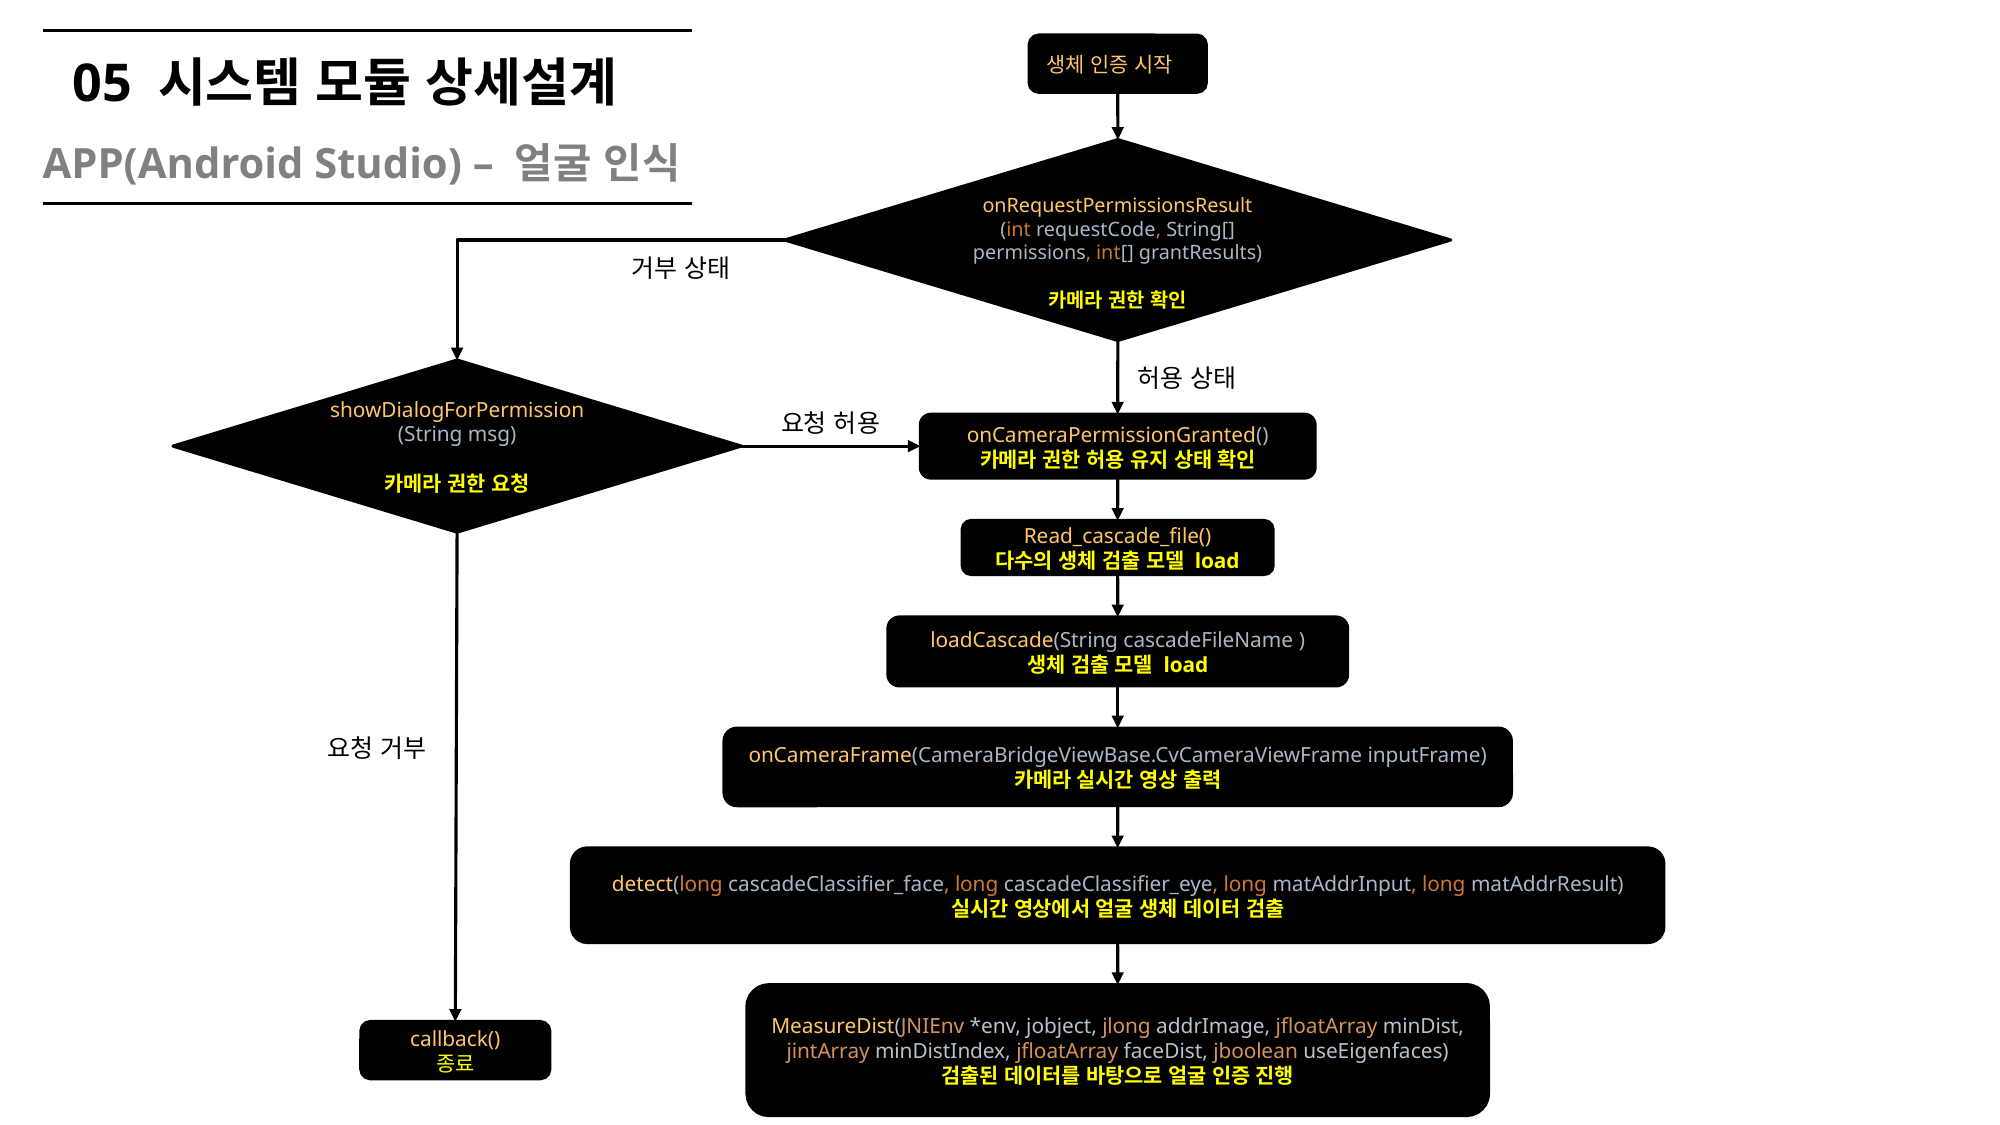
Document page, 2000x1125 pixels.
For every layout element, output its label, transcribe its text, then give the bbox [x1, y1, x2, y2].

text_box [41, 29, 693, 205]
text_box Read_cascade_file() 다수의 생체 검출 모델 load [960, 518, 1275, 577]
text_box 요청 거부 [311, 724, 443, 772]
text_box showDialogForPermission(String msg) 카메라 권한 요청 [171, 360, 740, 533]
text_box onRequestPermissionsResult (int requestCode, String[] permissions, int[] grantResults) 카메라 권한 확인 [786, 140, 1453, 342]
text_box MeasureDist(JNIEnv *env, jobject, jlong addrImage, jfloatArray minDist, jintArray minDistIndex, jfloatArray faceDist, jboolean useEigenfaces) 검출된 데이터를 바탕으로 얼굴 인증 진행 [745, 983, 1491, 1118]
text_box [456, 239, 786, 361]
text_box detect(long cascadeClassifier_face, long cascadeClassifier_eye, long matAddrInput, long matAddrResult) 실시간 영상에서 얼굴 생체 데이터 검출 [569, 846, 1666, 945]
text_box 허용 상태 [1126, 353, 1253, 401]
text_box onCameraPermissionGranted() 카메라 권한 허용 유지 상태 확인 [918, 412, 1317, 480]
text_box 요청 허용 [765, 398, 897, 443]
text_box 생체 인증 시작 [1027, 33, 1208, 94]
text_box loadCascade(String cascadeFileName ) 생체 검출 모델 load [886, 615, 1350, 688]
text_box callback() 종료 [359, 1019, 552, 1081]
text_box onCameraFrame(CameraBridgeViewBase.CvCameraViewFrame inputFrame) 카메라 실시간 영상 출력 [722, 726, 1514, 808]
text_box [454, 531, 458, 1022]
